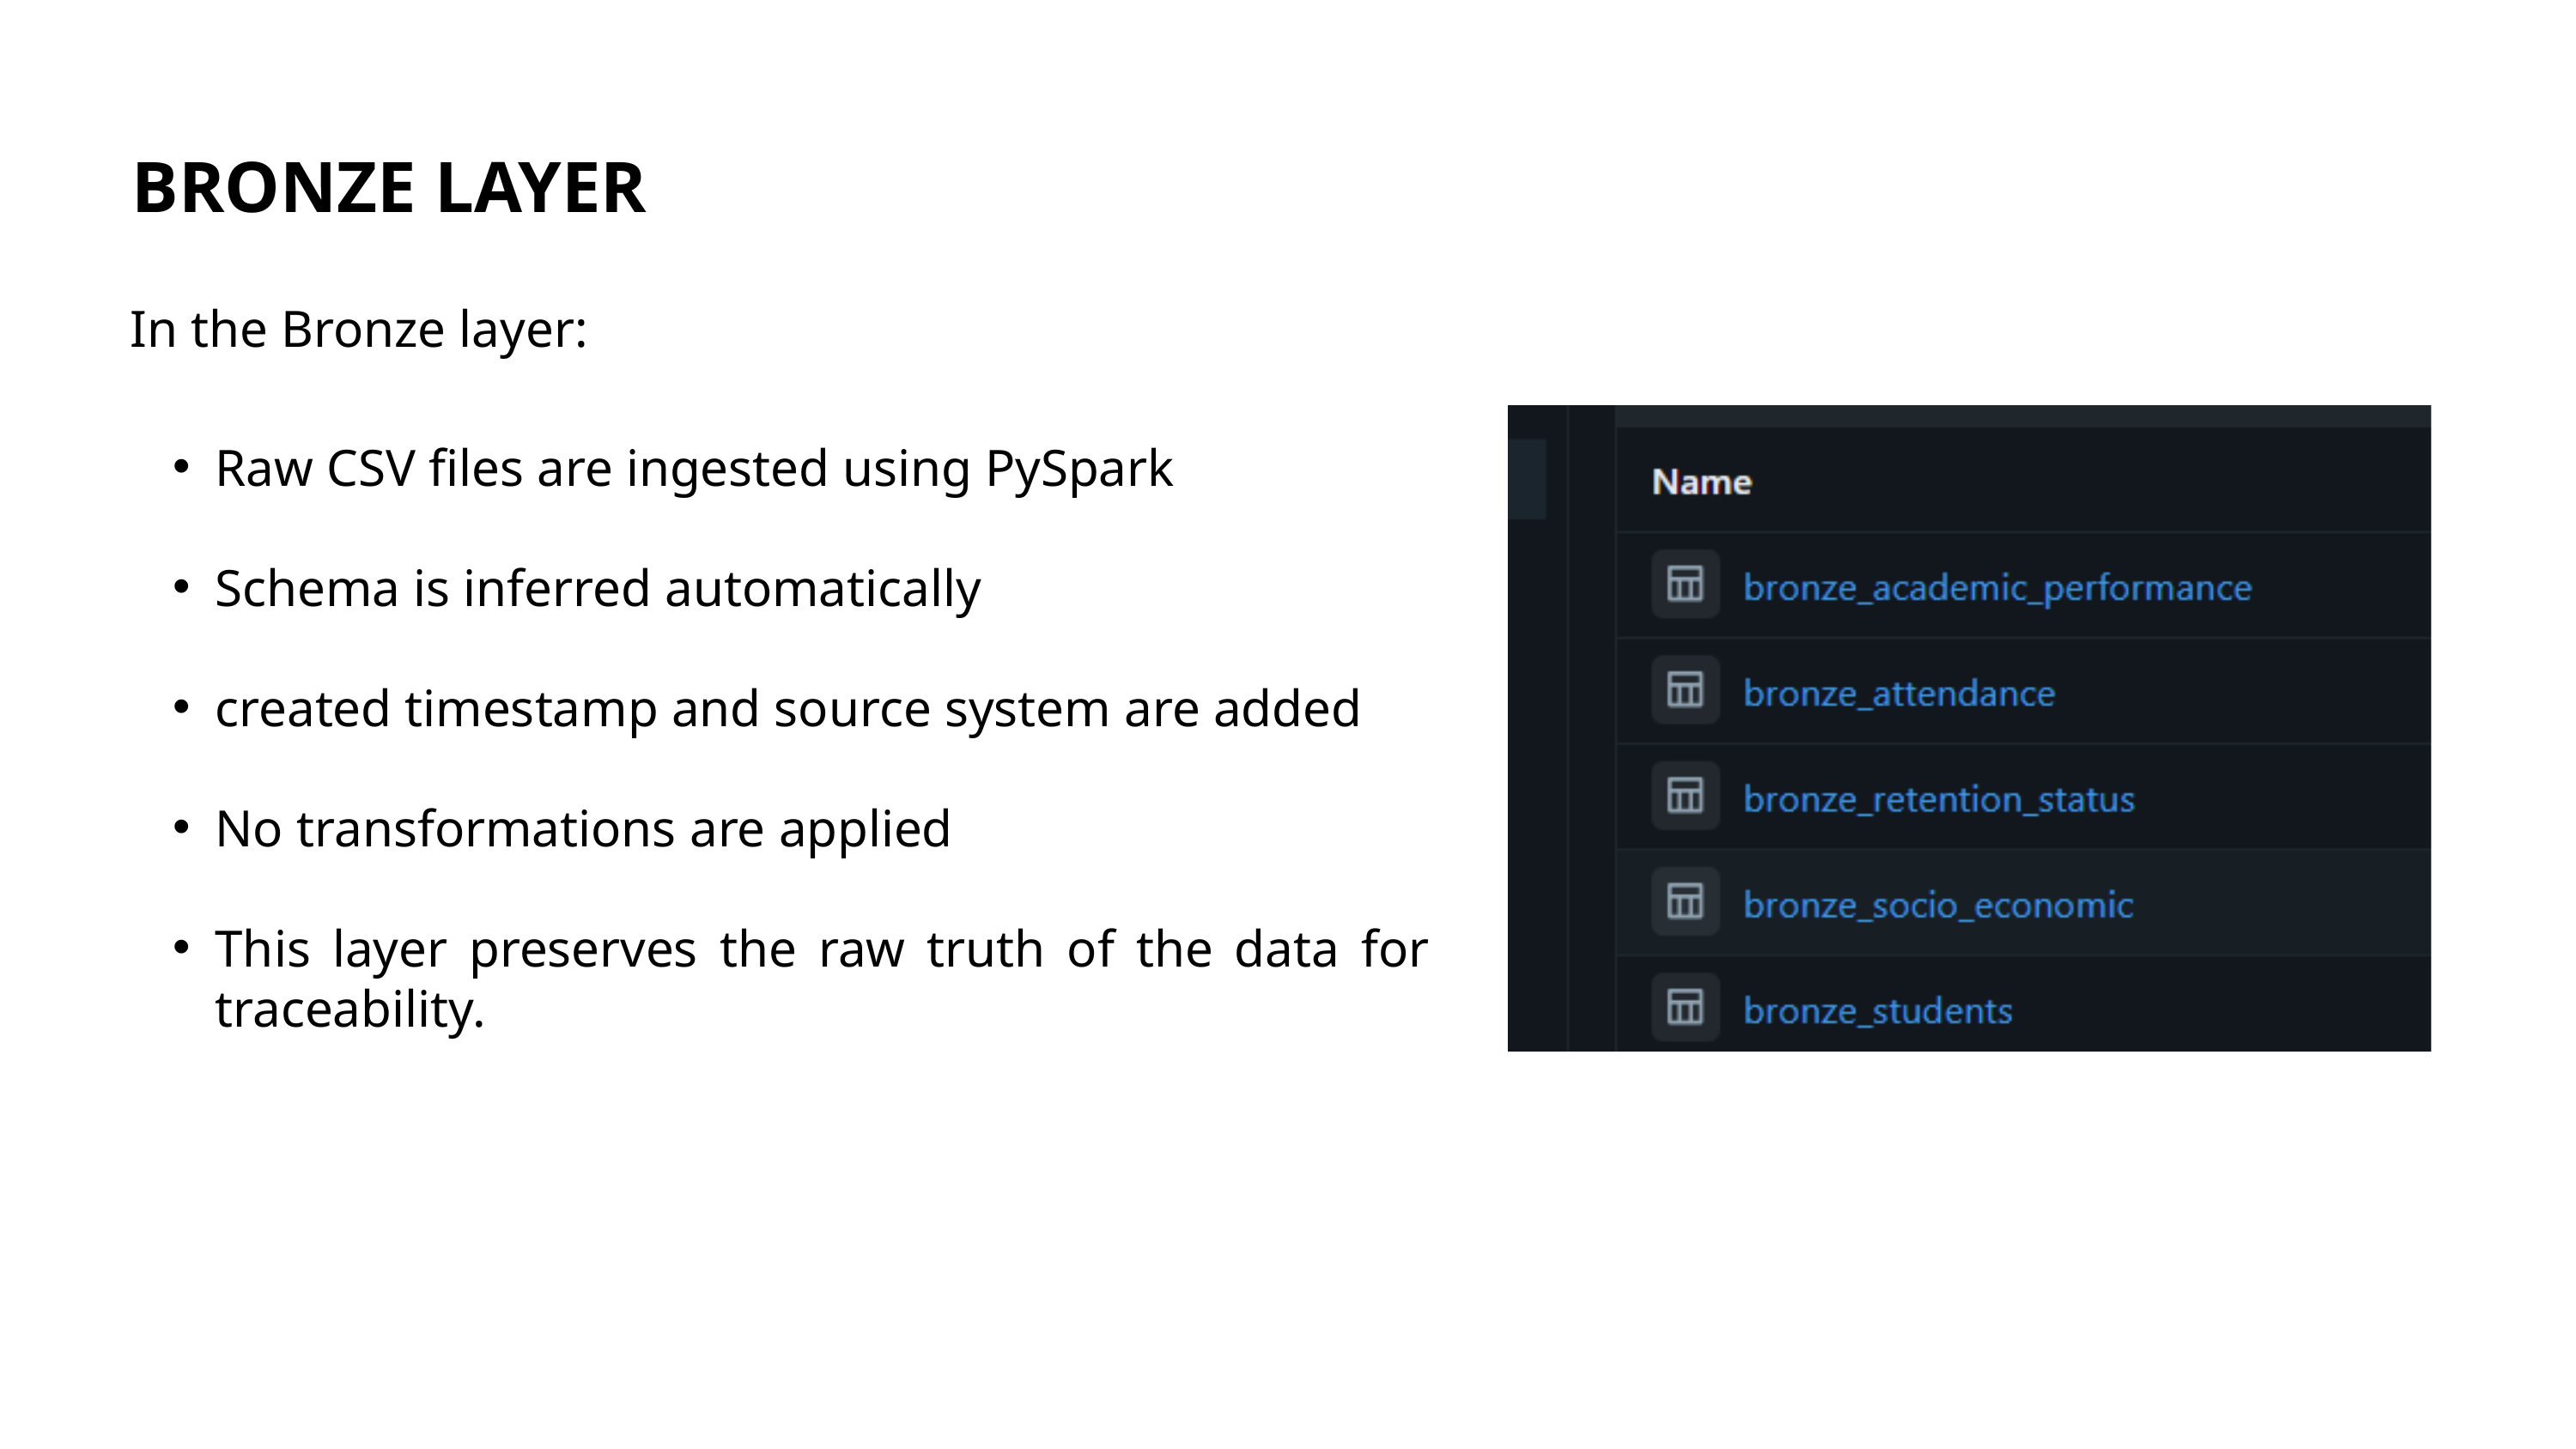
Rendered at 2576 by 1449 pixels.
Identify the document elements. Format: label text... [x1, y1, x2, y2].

text_box [1508, 405, 2432, 1052]
text_box BRONZE LAYER [130, 128, 668, 227]
text_box In the Bronze layer: Raw CSV files are ingested using PySpark Schema is inferred automatically created timestamp and source system are added No transformations are applied This layer preserves the raw truth of the data for traceability. [130, 278, 1431, 1116]
